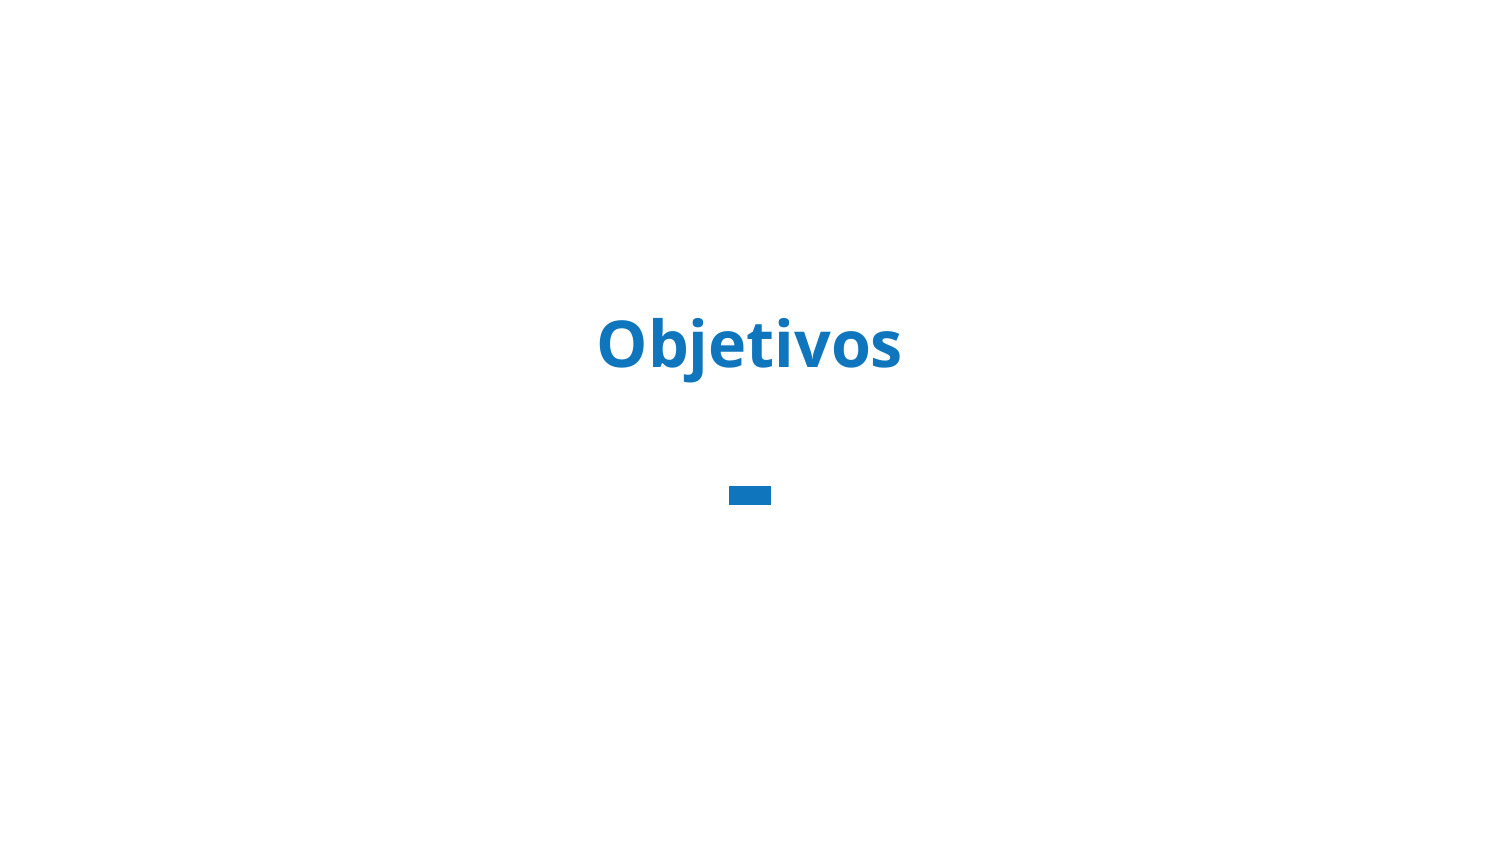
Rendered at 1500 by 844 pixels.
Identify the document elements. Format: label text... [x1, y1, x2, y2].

title Objetivos [256, 287, 1244, 459]
